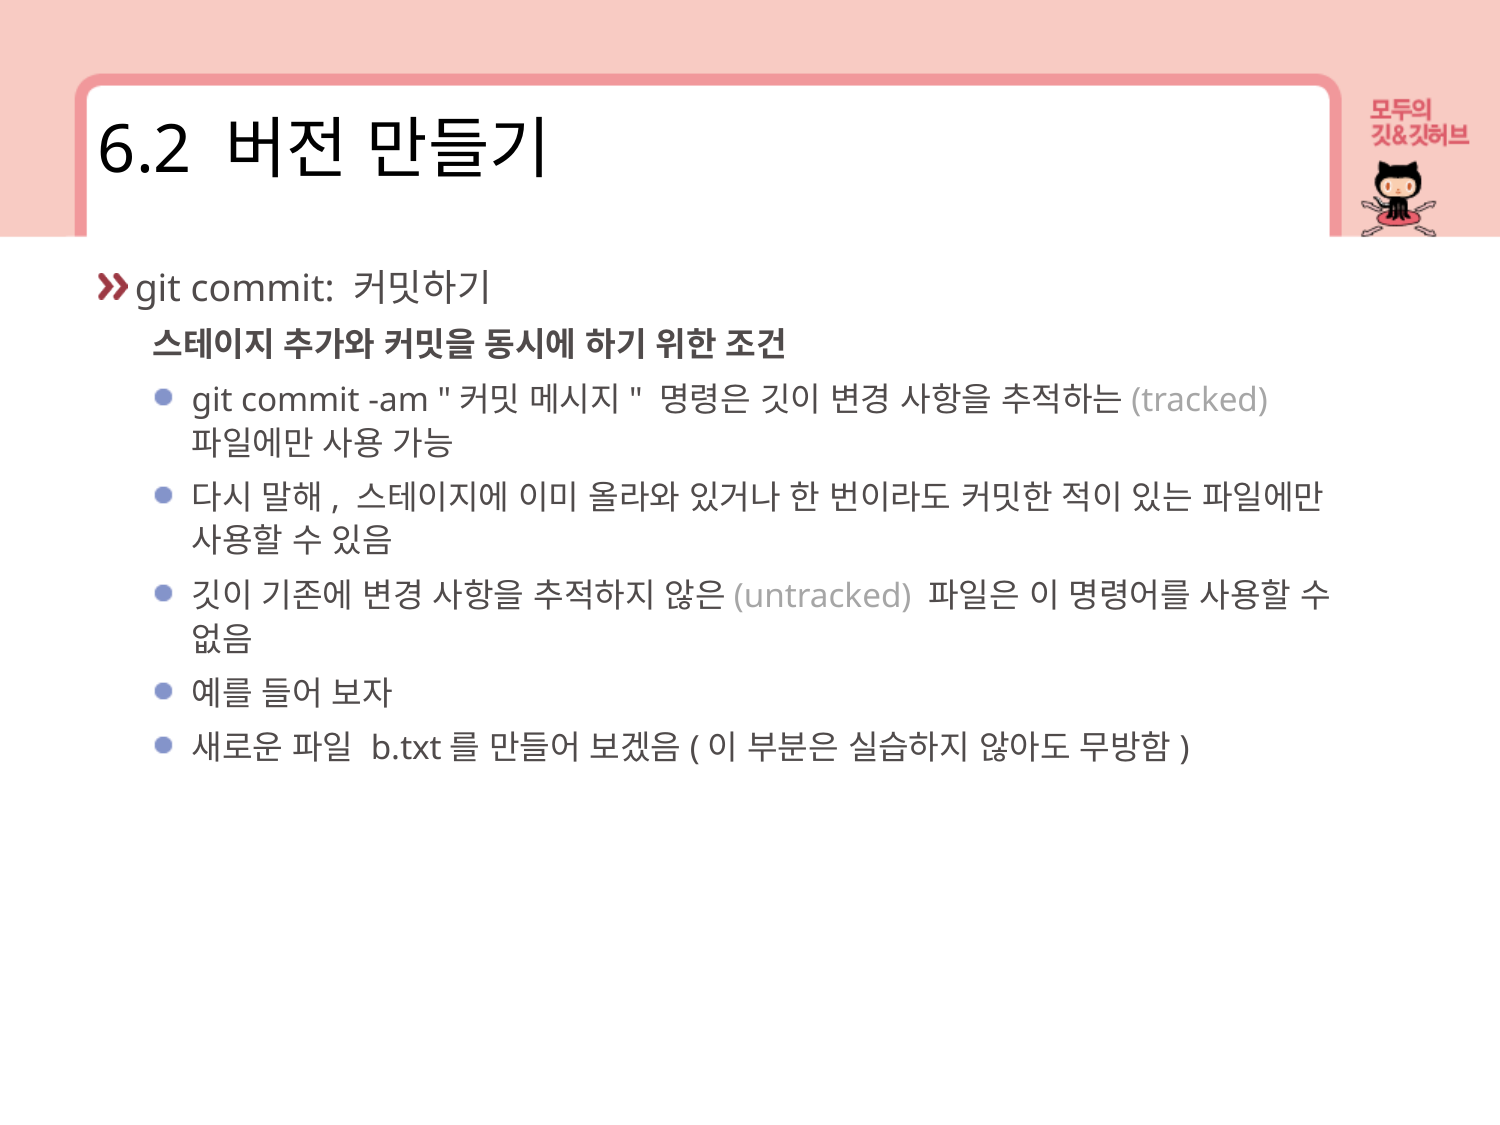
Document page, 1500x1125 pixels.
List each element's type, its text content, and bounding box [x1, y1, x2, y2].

picture [0, 0, 1500, 1125]
text_box git commit: 커밋하기 스테이지 추가와 커밋을 동시에 하기 위한 조건 git commit -am "커밋 메시지" 명령은 깃이 변경 사항을 추적하는(tracked) 파일에만 사용 가능 다시 말해, 스테이지에 이미 올라와 있거나 한 번이라도 커밋한 적이 있는 파일에만 사용할 수 있음 깃이 기존에 변경 사항을 추적하지 않은(untracked) 파일은 이 명령어를 사용할 수 없음 예를 들어 보자 새로운 파일 b.txt를 만들어 보겠음(이 부분은 실습하지 않아도 무방함) [82, 252, 1413, 1067]
text_box 6.2 버전 만들기 [82, 61, 1413, 193]
